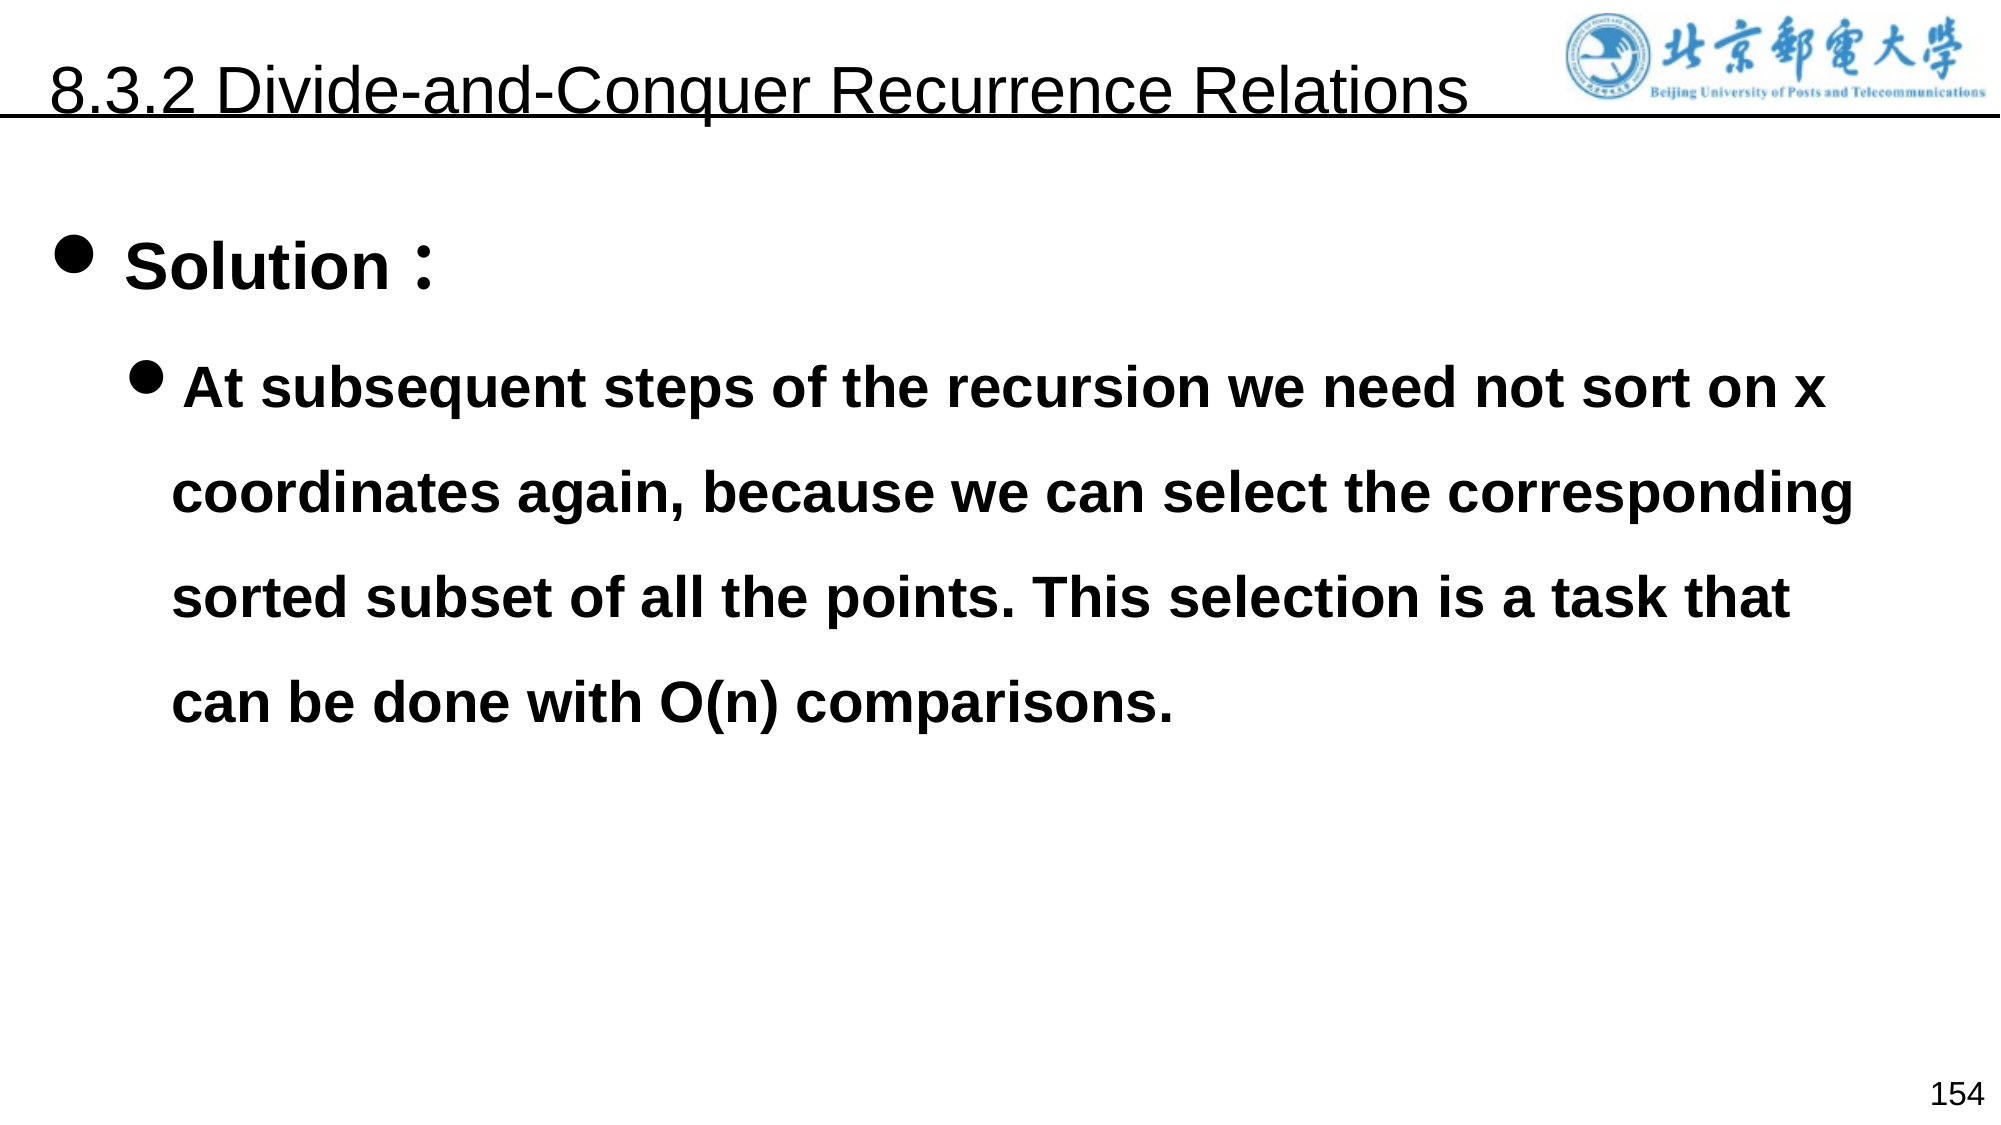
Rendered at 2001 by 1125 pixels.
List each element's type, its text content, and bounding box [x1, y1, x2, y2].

text_box Solution： At subsequent steps of the recursion we need not sort on x coordinates again, because we can select the corresponding sorted subset of all the points. This selection is a task that can be done with O(n) comparisons. [34, 175, 1886, 1061]
text_box 8.3.2 Divide-and-Conquer Recurrence Relations [34, 0, 1849, 135]
picture [1849, 13, 1988, 101]
